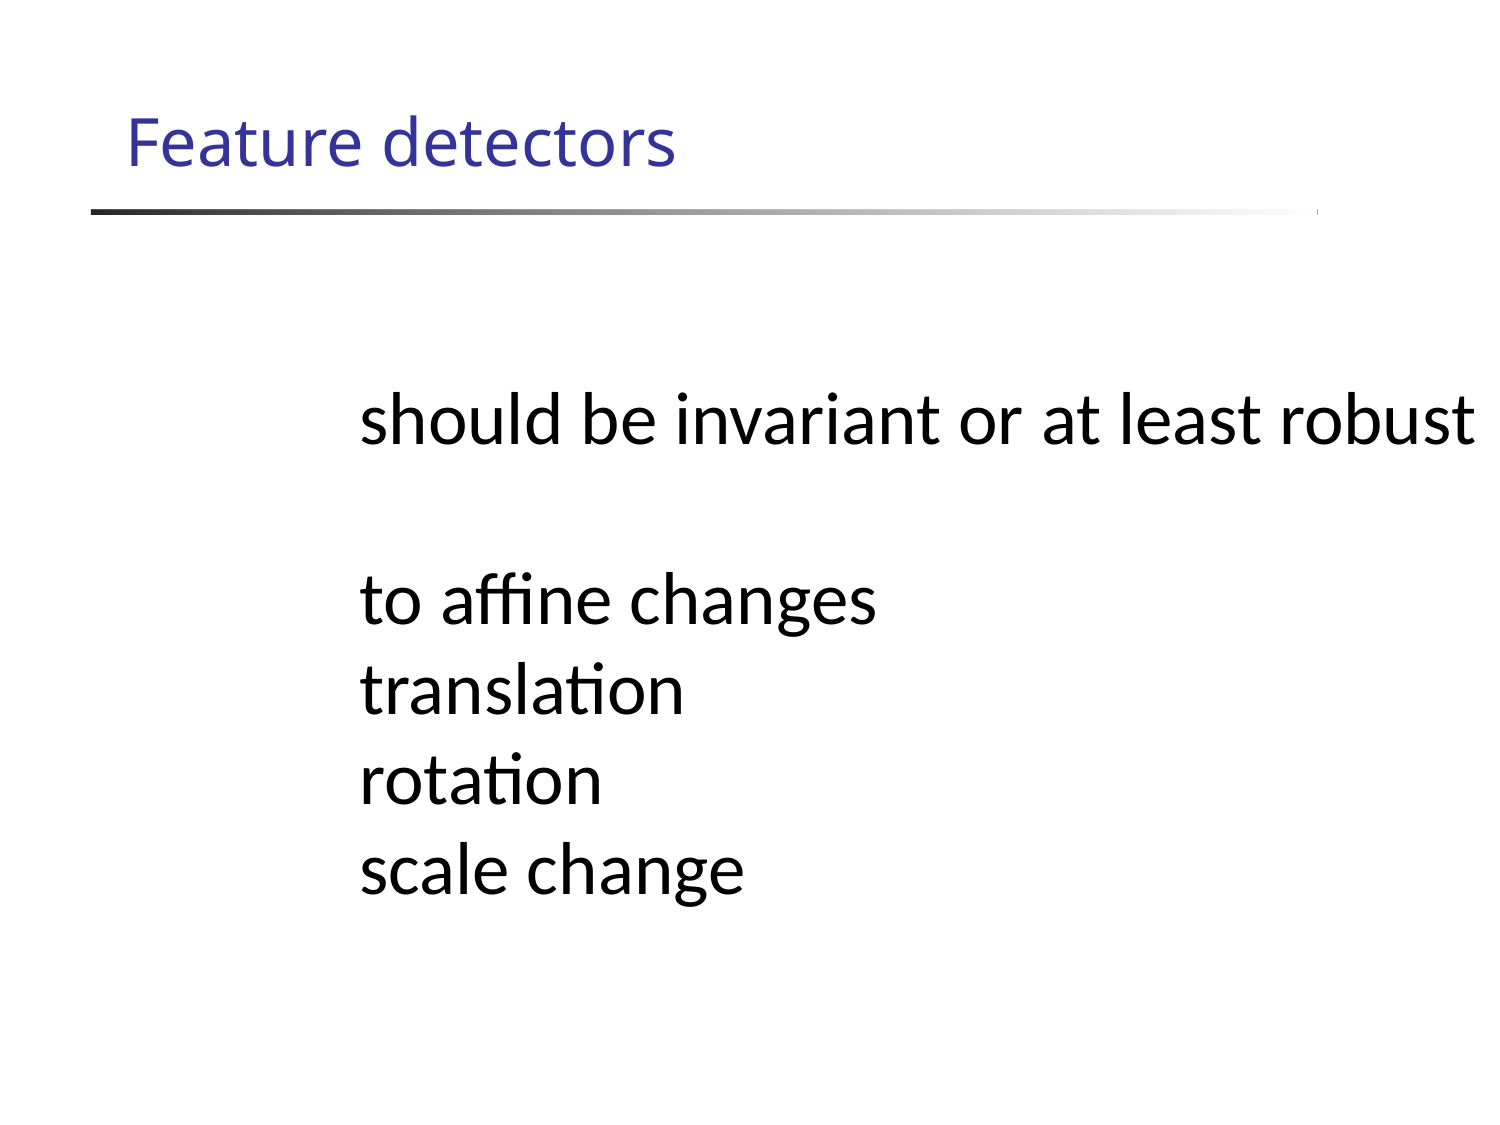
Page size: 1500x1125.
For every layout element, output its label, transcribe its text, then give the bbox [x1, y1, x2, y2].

picture [90, 209, 1318, 215]
text_box should be invariant or at least robust to affine changes translation rotation scale change [351, 362, 1485, 918]
title Feature detectors [124, 99, 1193, 182]
